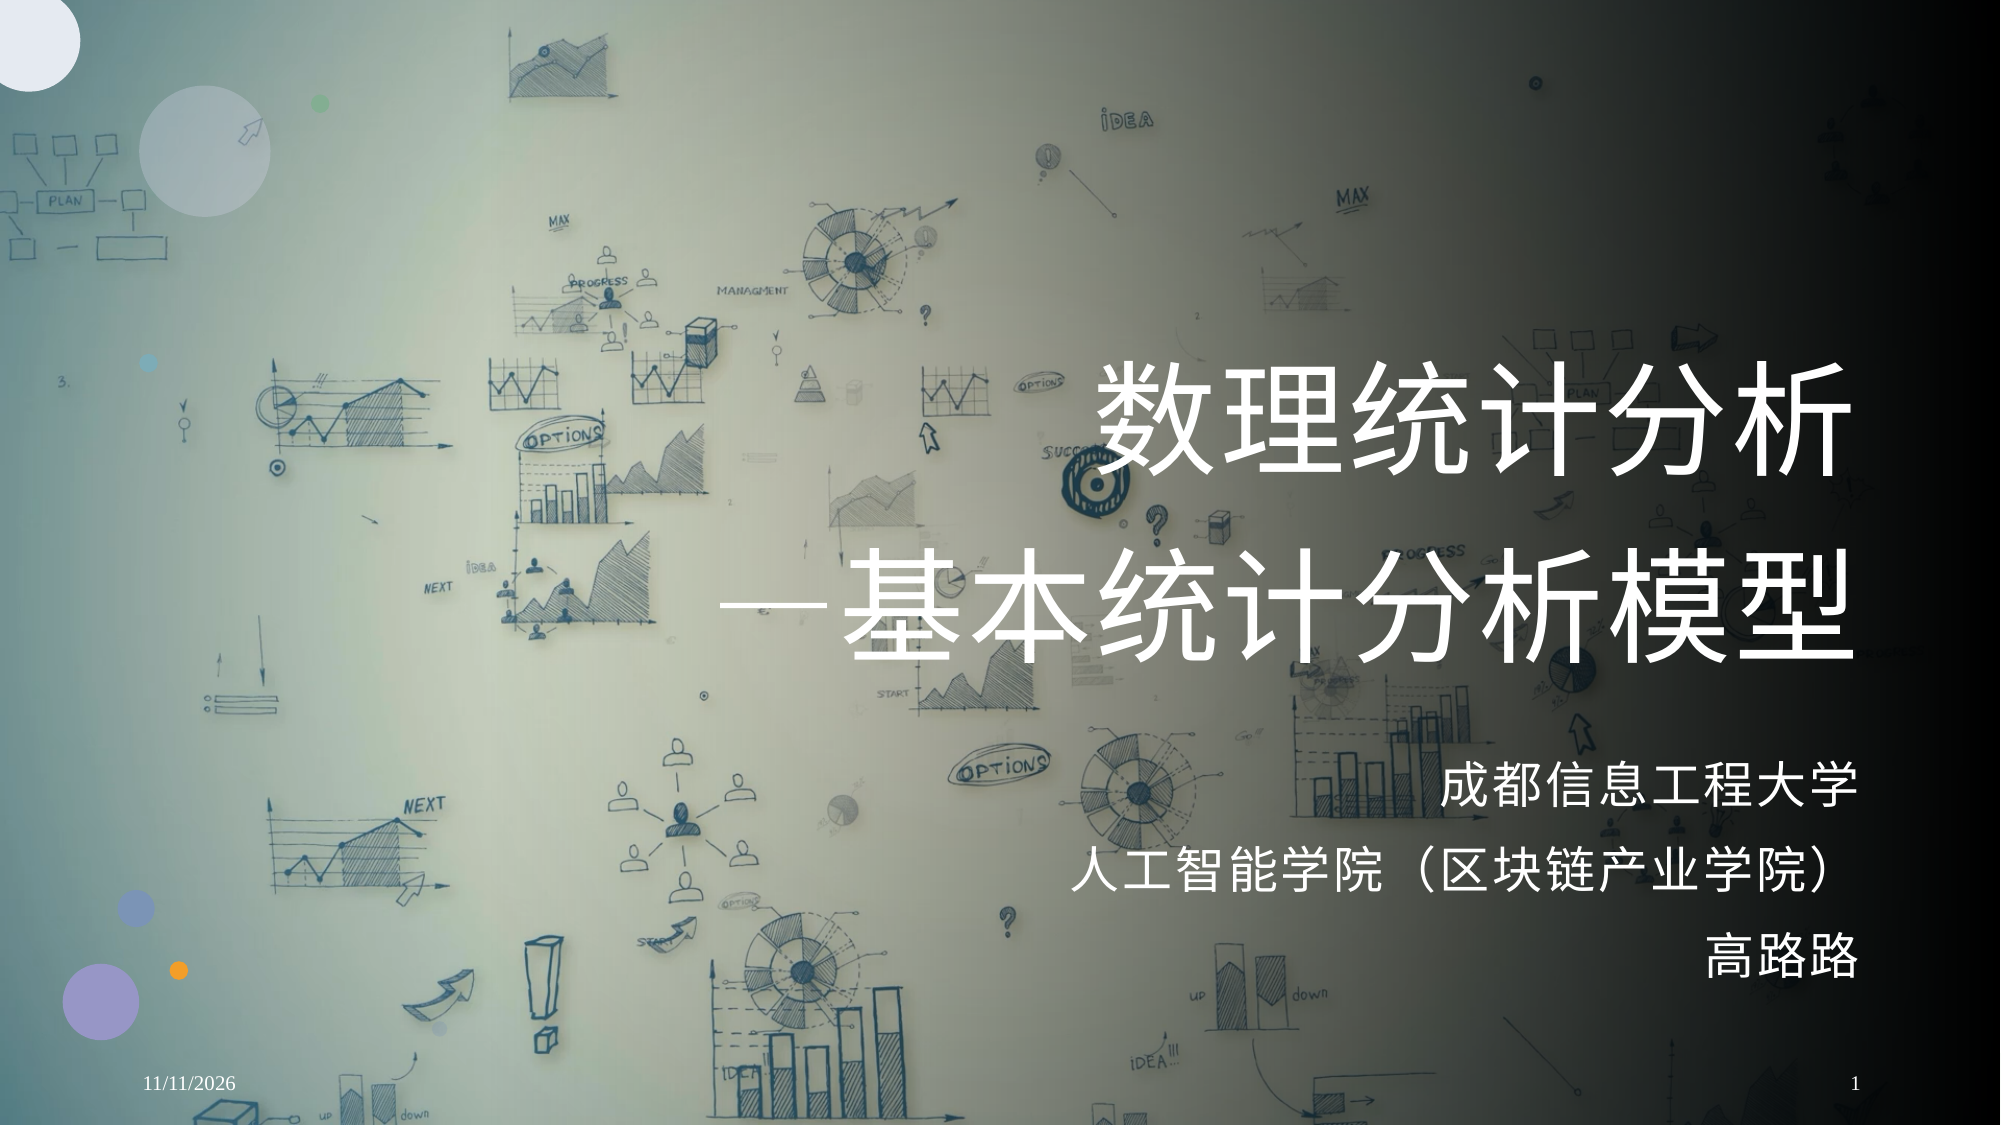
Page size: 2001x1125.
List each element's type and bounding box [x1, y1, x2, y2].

text_box [0, 0, 2000, 1125]
